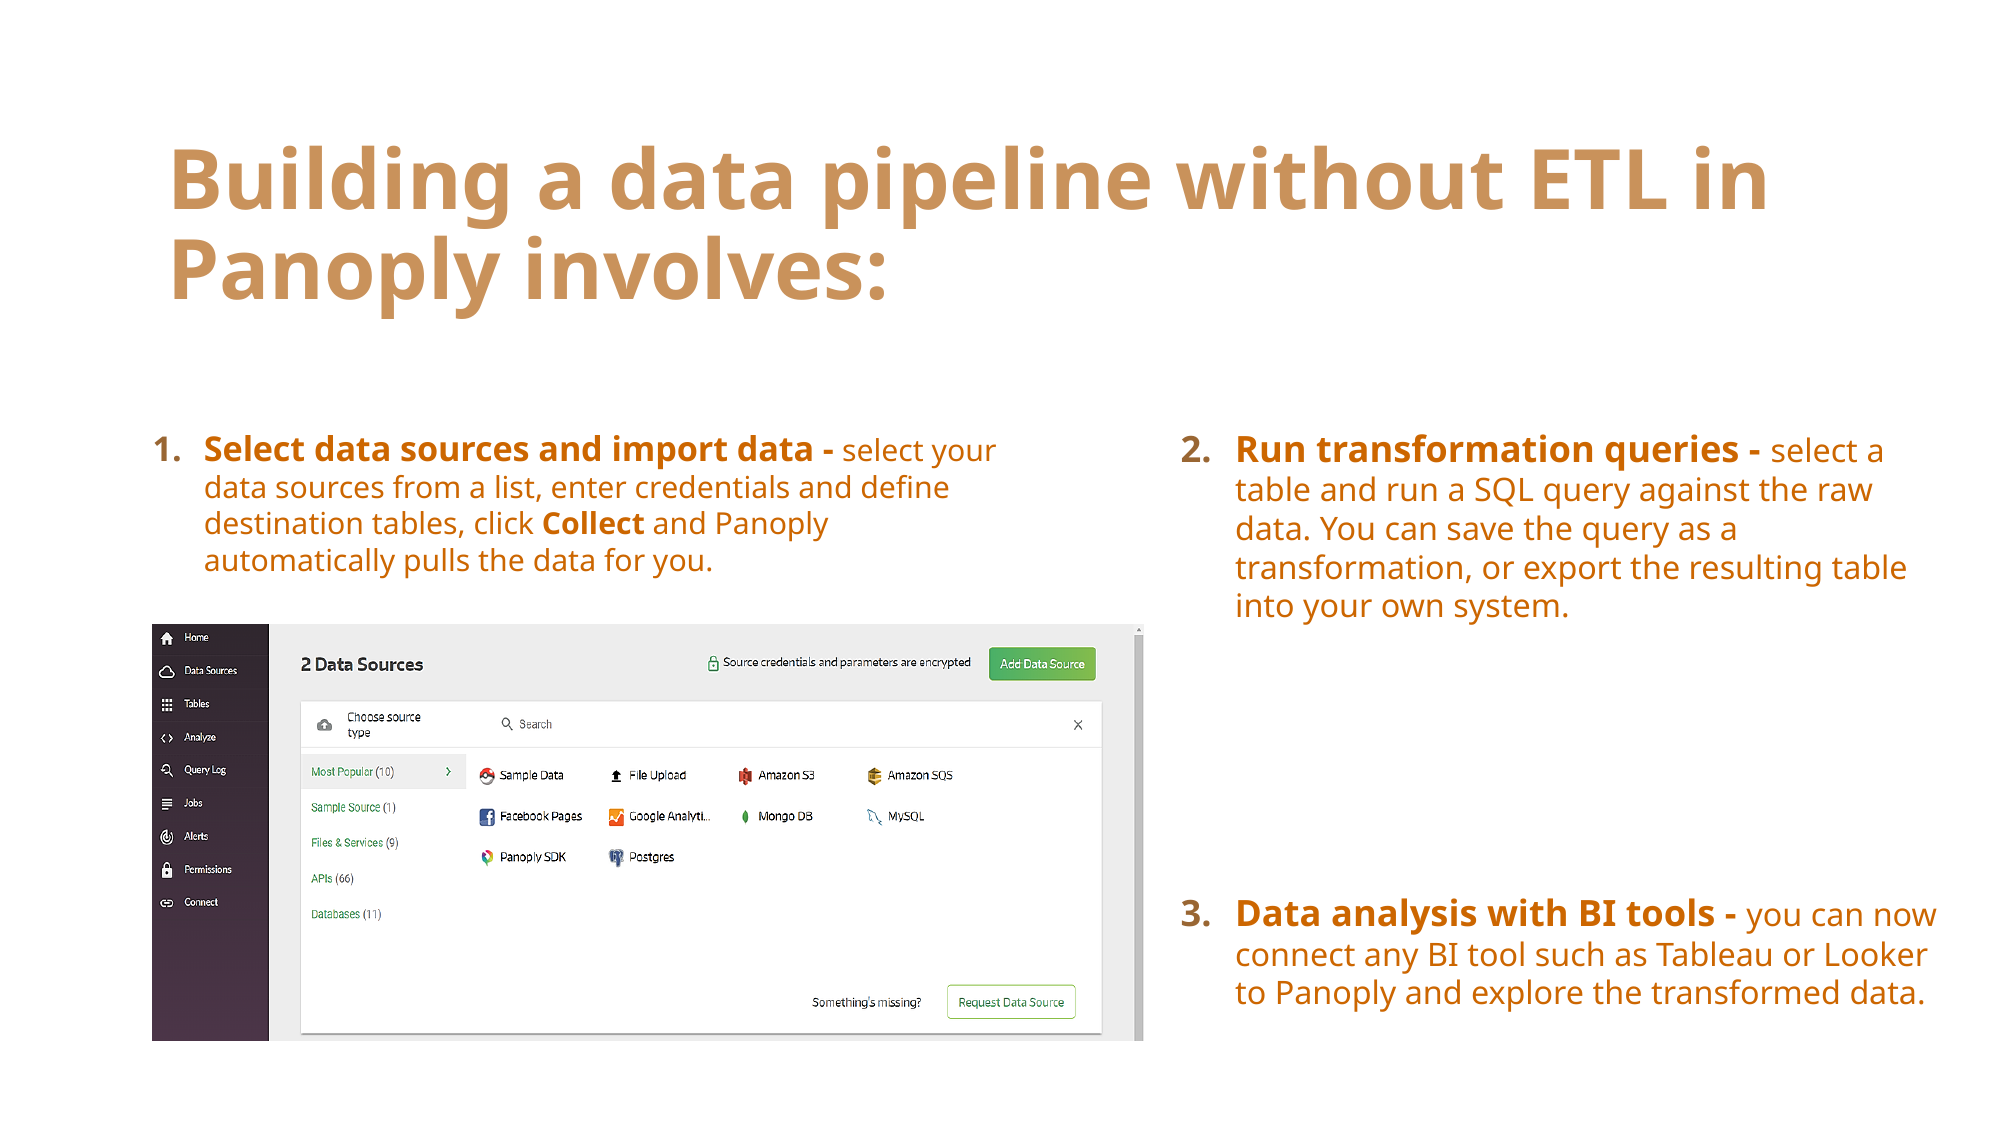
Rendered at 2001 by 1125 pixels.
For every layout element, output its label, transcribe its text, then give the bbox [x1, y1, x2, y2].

list Select data sources and import data - select your data sources from a list, enter credentials and define destination tables, click Collect and Panoply automatically pulls the data for you. [137, 418, 1042, 585]
picture [152, 624, 1144, 1041]
title Building a data pipeline without ETL in Panoply involves: [152, 118, 1878, 337]
list Run transformation queries - select a table and run a SQL query against the raw data. You can save the query as a transformation, or export the resulting table into your own system. Data analysis with BI tools - you can now connect any BI tool such as Tableau or Looker to Panoply and explore the transformed data. [1165, 418, 1960, 1041]
